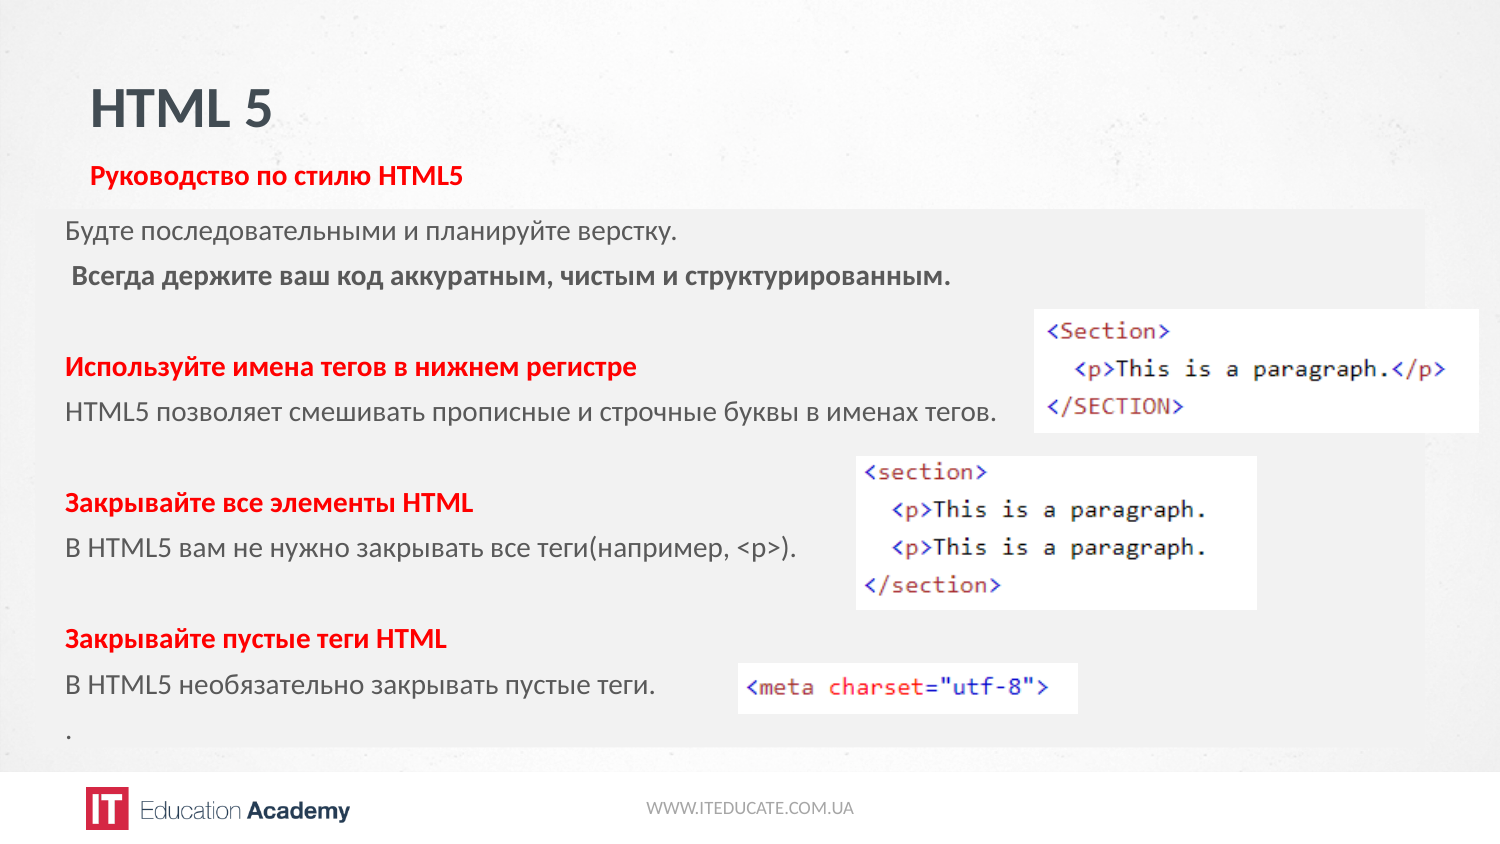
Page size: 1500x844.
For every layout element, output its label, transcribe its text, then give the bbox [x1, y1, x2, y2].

list Руководство по стилю HTML5 [74, 148, 1442, 210]
picture [85, 787, 350, 830]
picture [0, 0, 1500, 772]
text_box Будте последовательными и планируйте верстку. Всегда держите ваш код аккуратным, чистым и структурированным. Используйте имена тегов в нижнем регистре HTML5 позволяет смешивать прописные и строчные буквы в именах тегов. Закрывайте все элементы HTML В HTML5 вам не нужно закрывать все теги(например, <p>). Закрывайте пустые теги HTML В HTML5 необязательно закрывать пустые теги. . [35, 209, 1425, 748]
title HTML 5 [74, 34, 1426, 148]
footer WWW.ITEDUCATE.COM.UA [512, 784, 988, 830]
